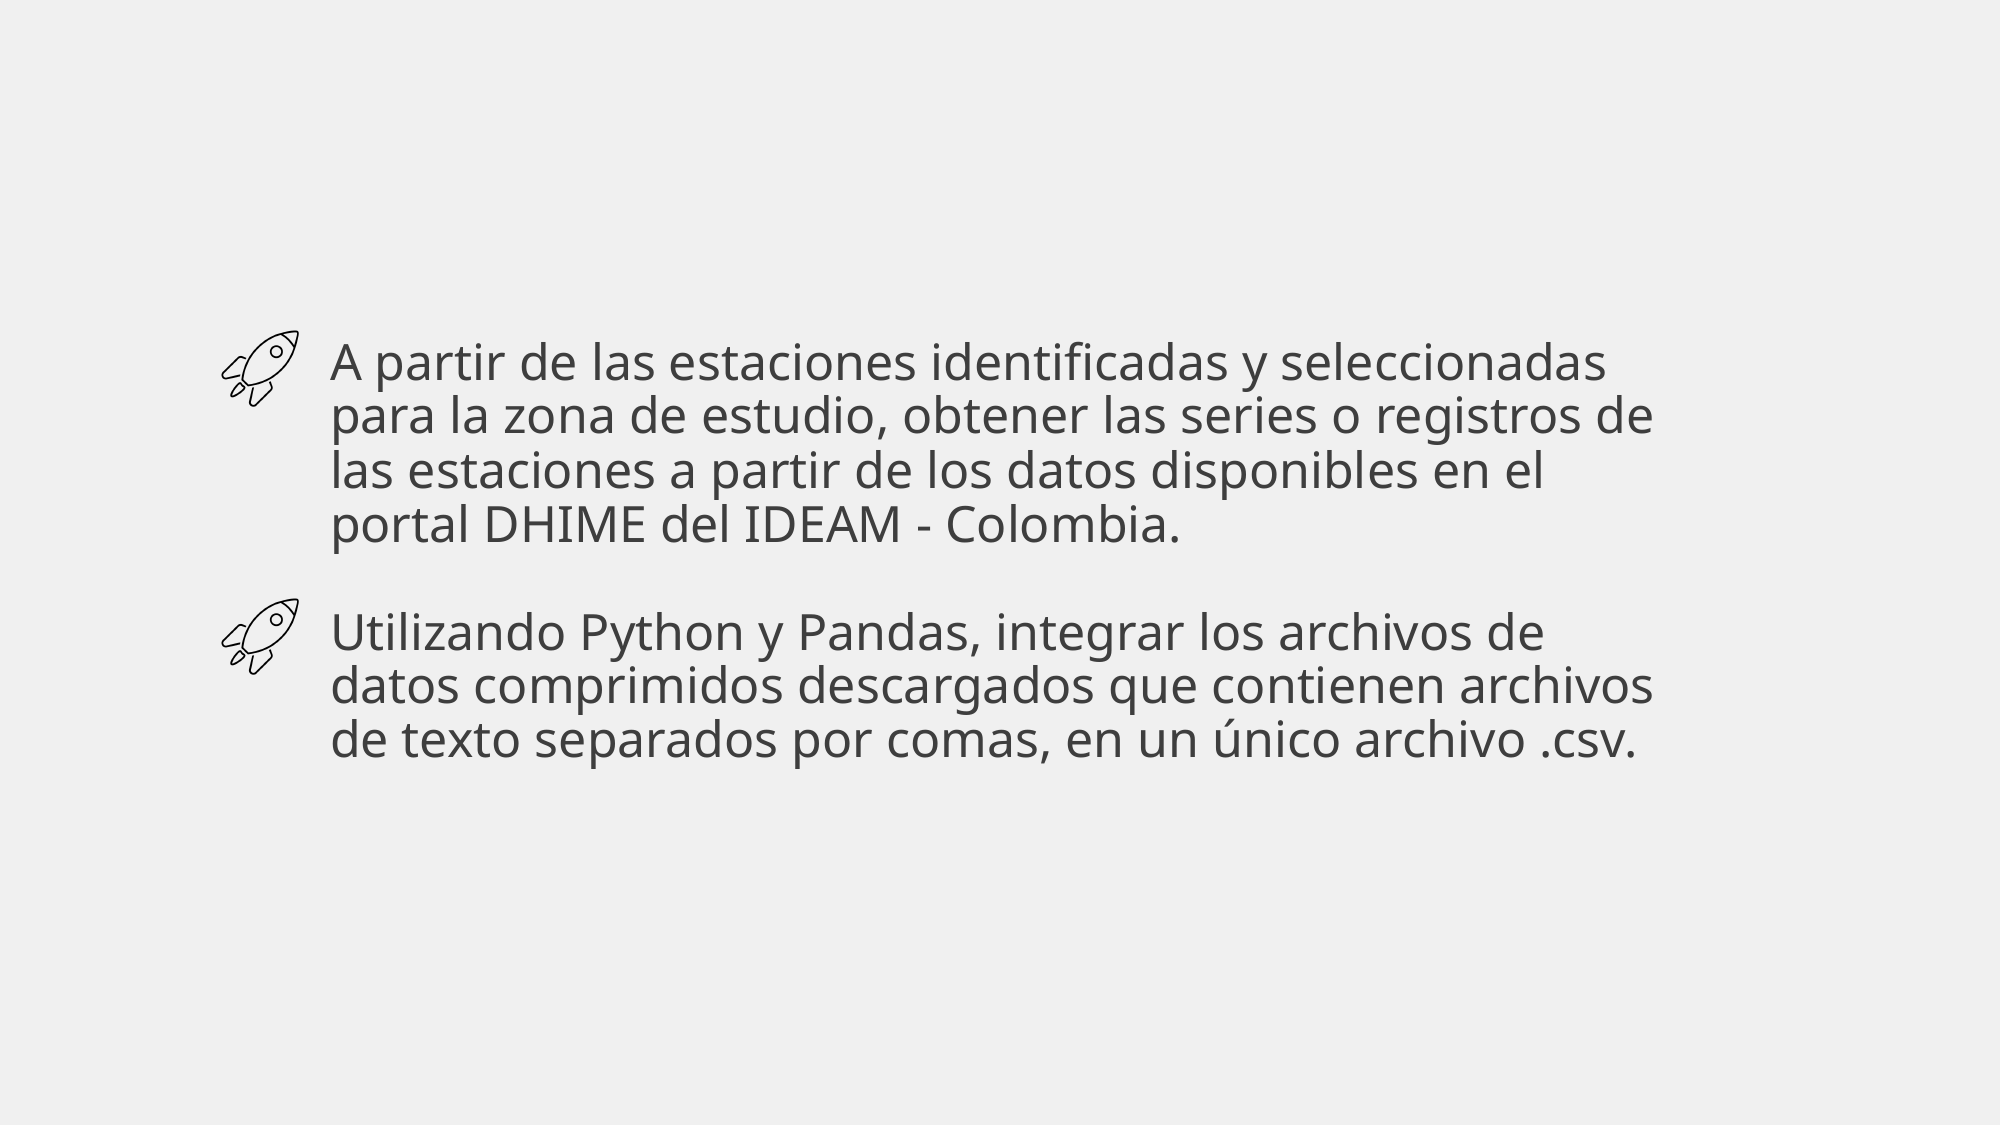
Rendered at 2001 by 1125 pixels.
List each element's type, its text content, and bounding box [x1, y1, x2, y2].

picture [215, 592, 305, 681]
title A partir de las estaciones identificadas y seleccionadas para la zona de estudio, obtener las series o registros de las estaciones a partir de los datos disponibles en el portal DHIME del IDEAM - Colombia. Utilizando Python y Pandas, integrar los archivos de datos comprimidos descargados que contienen archivos de texto separados por comas, en un único archivo .csv. [315, 329, 1685, 796]
picture [215, 324, 305, 413]
